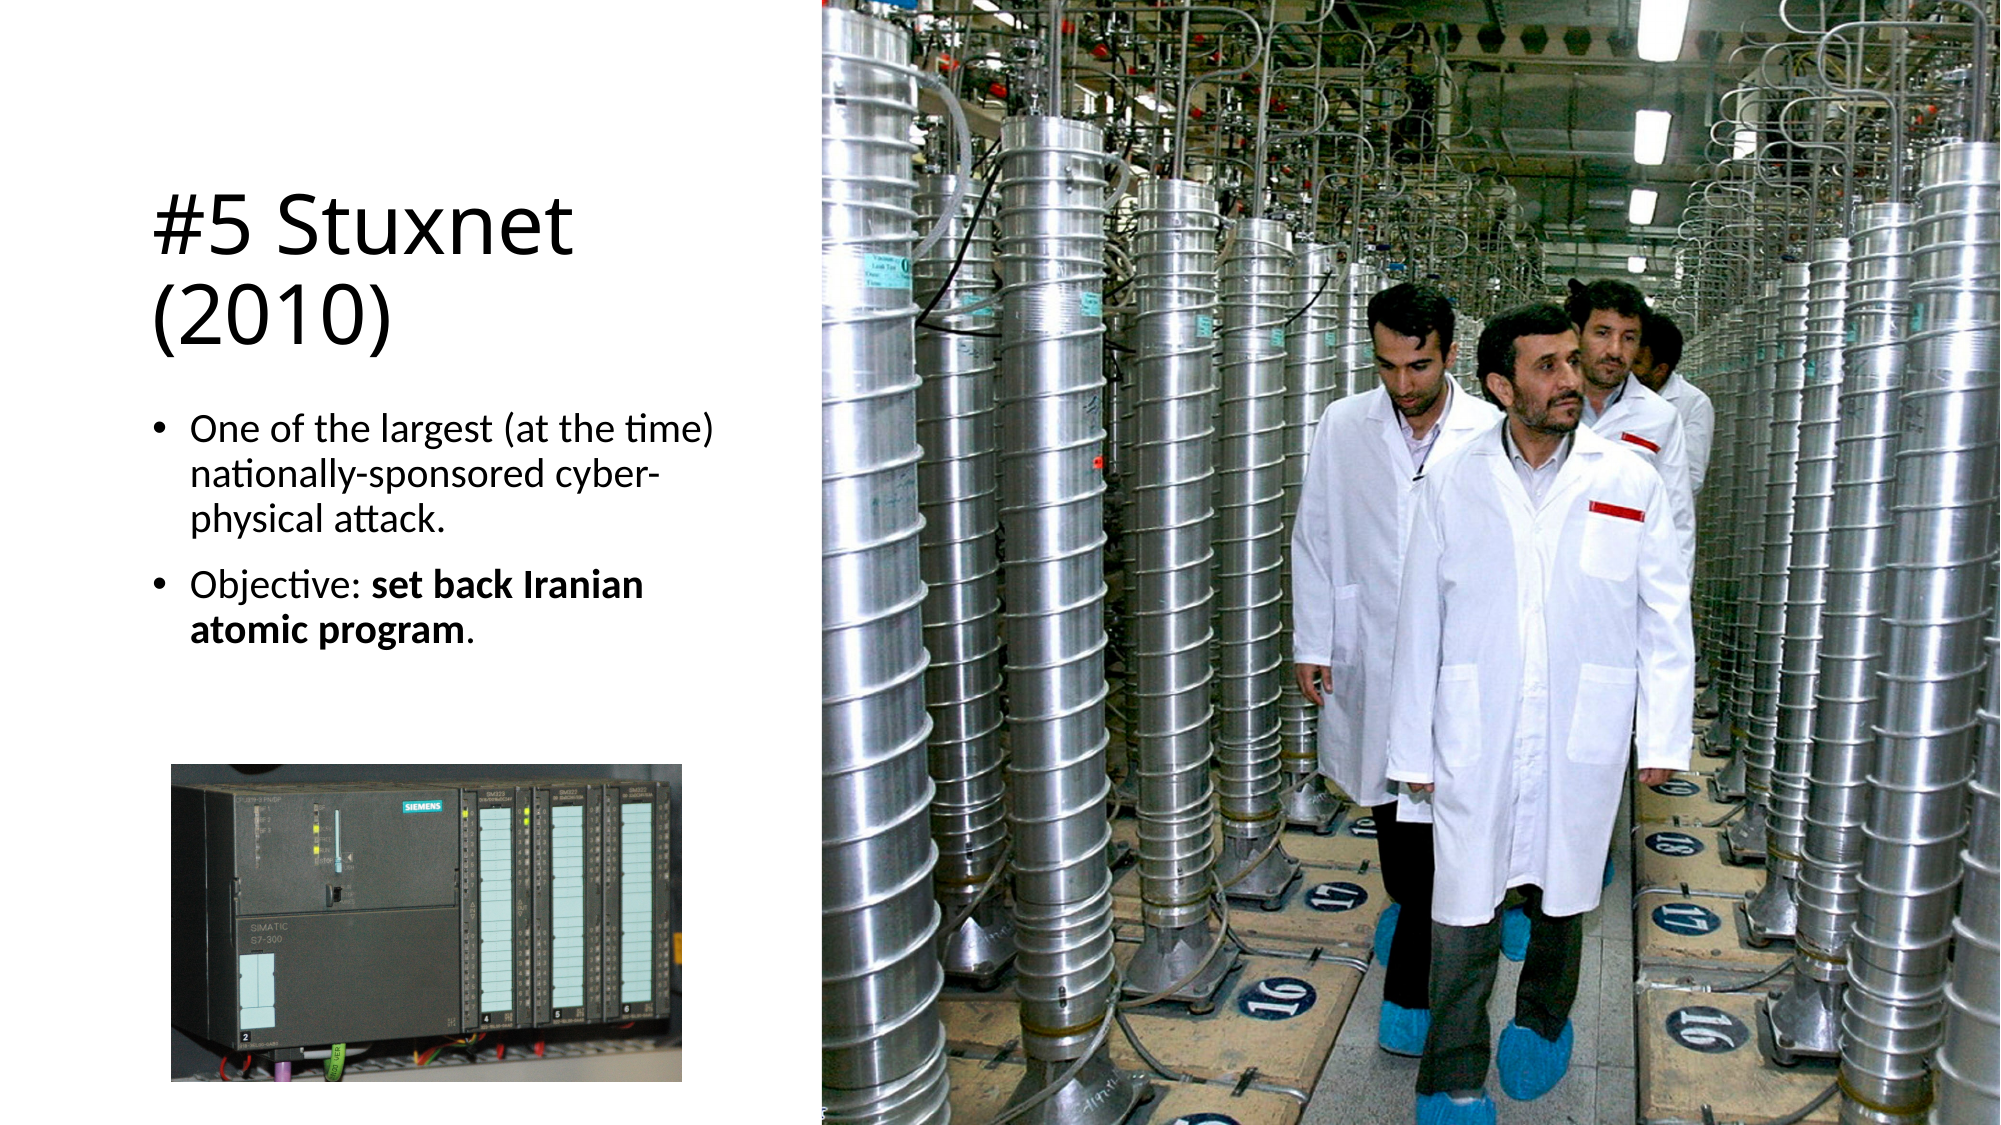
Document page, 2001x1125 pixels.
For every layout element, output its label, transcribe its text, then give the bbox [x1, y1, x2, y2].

picture [171, 764, 682, 1082]
title #5 Stuxnet (2010) [137, 90, 762, 456]
picture [821, 0, 2000, 1125]
list One of the largest (at the time) nationally-sponsored cyber-physical attack. Objective: set back Iranian atomic program. [137, 399, 761, 1002]
text_box [0, 0, 821, 1125]
